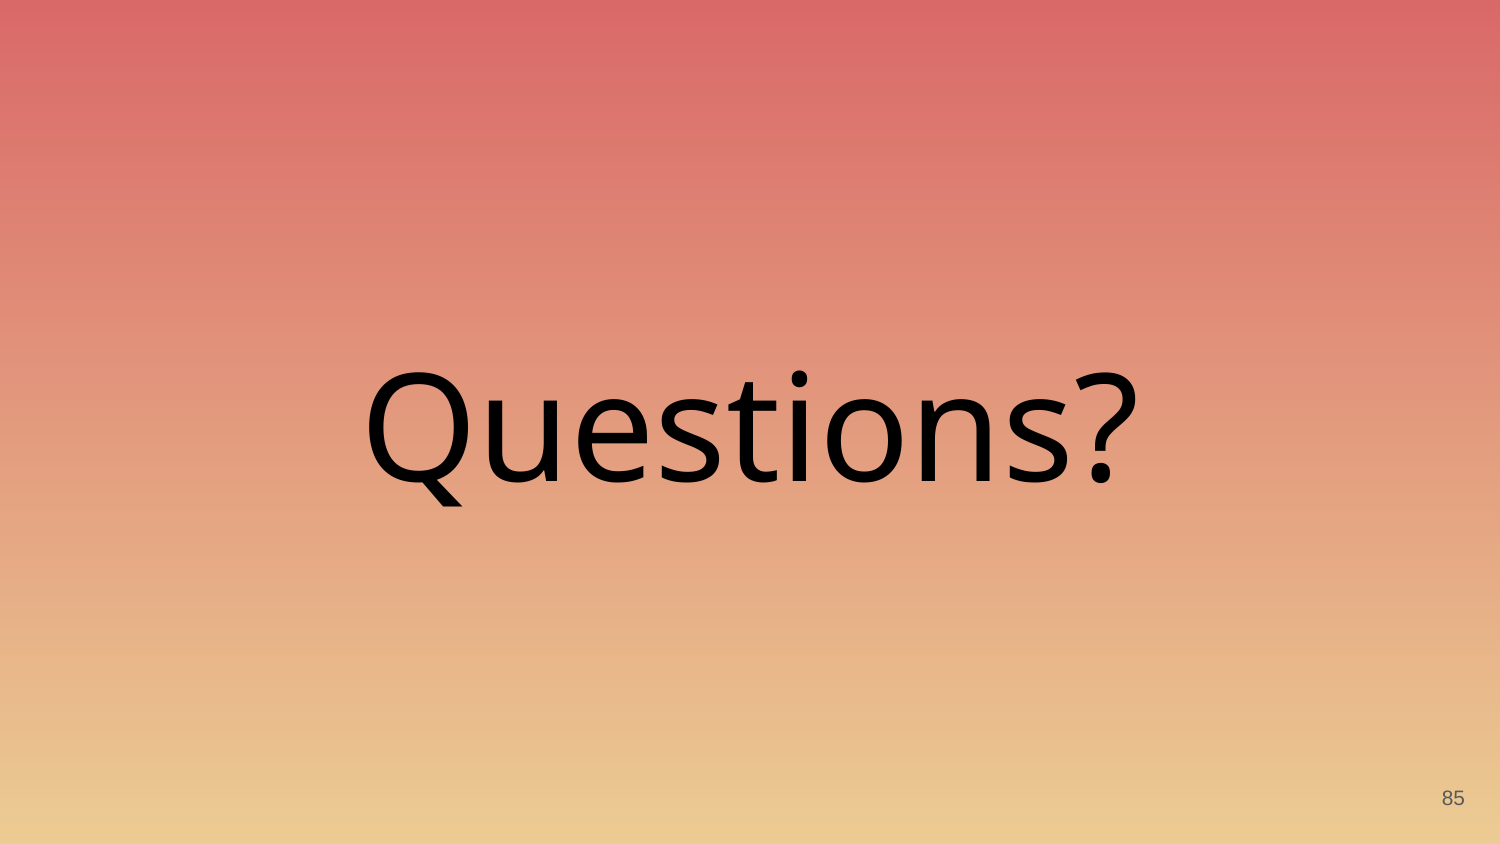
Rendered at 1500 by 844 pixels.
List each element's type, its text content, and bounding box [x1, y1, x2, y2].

slide_number ‹#› [431, 491, 460, 506]
title Questions? [51, 352, 1449, 491]
slide_number ‹#› [1389, 764, 1480, 830]
